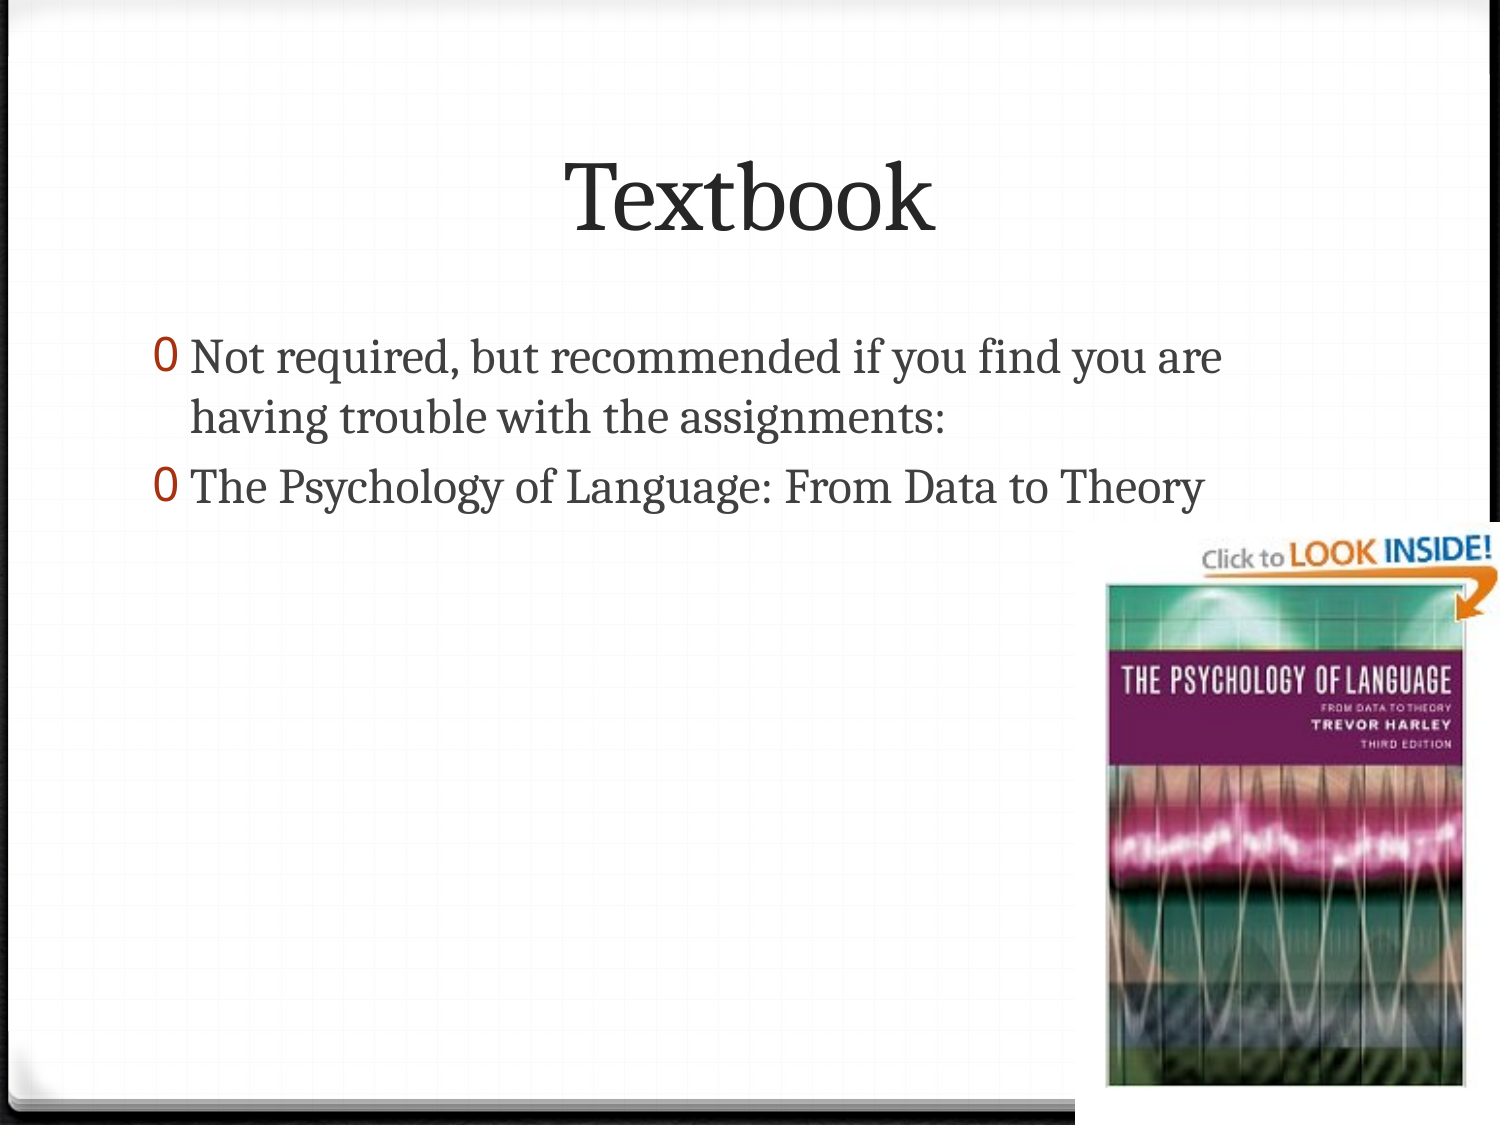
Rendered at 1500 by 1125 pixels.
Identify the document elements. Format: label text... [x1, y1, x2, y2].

list Not required, but recommended if you find you are having trouble with the assignments: The Psychology of Language: From Data to Theory [137, 316, 1363, 965]
title Textbook [90, 71, 1410, 309]
picture [0, 0, 1500, 1125]
